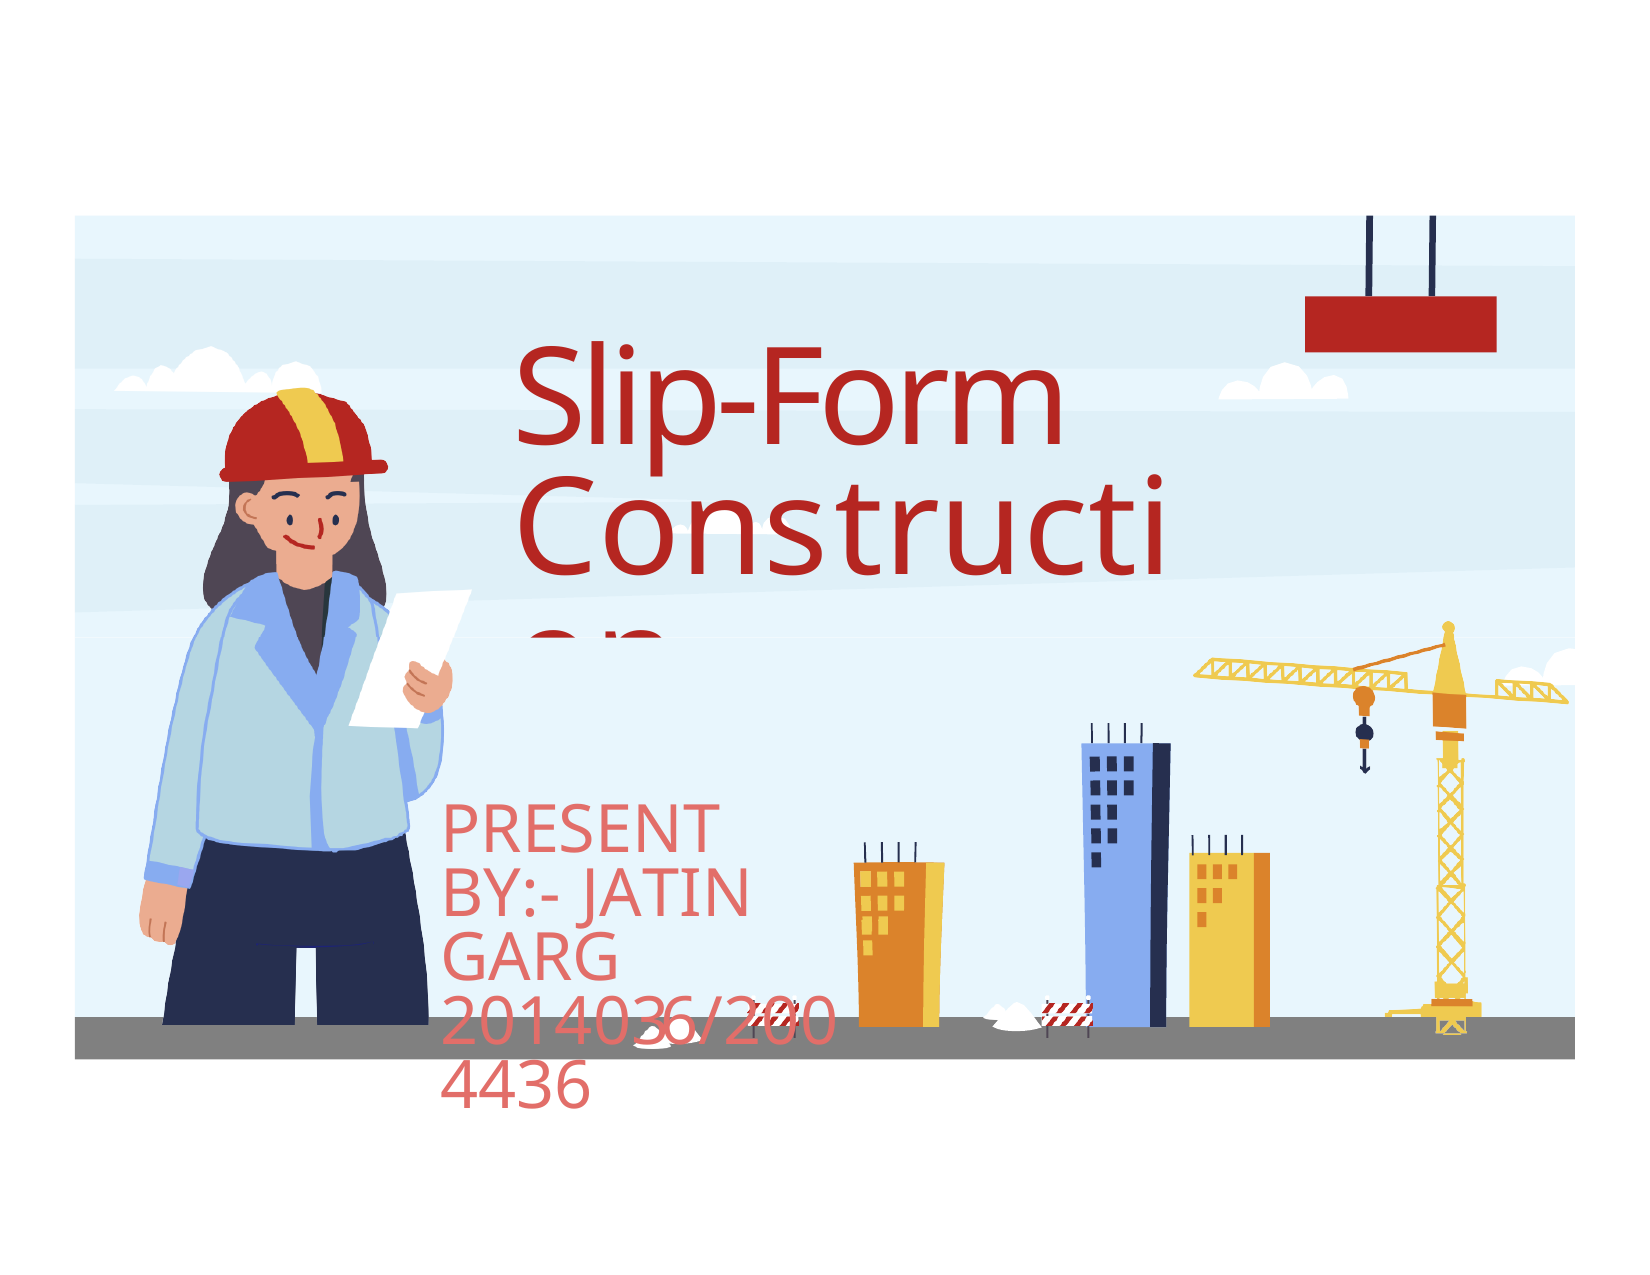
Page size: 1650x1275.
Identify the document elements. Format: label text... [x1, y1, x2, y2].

text_box PRESENT BY:- JATIN GARG 2014036/2004436 [437, 1069, 849, 1122]
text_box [74, 215, 1576, 1060]
